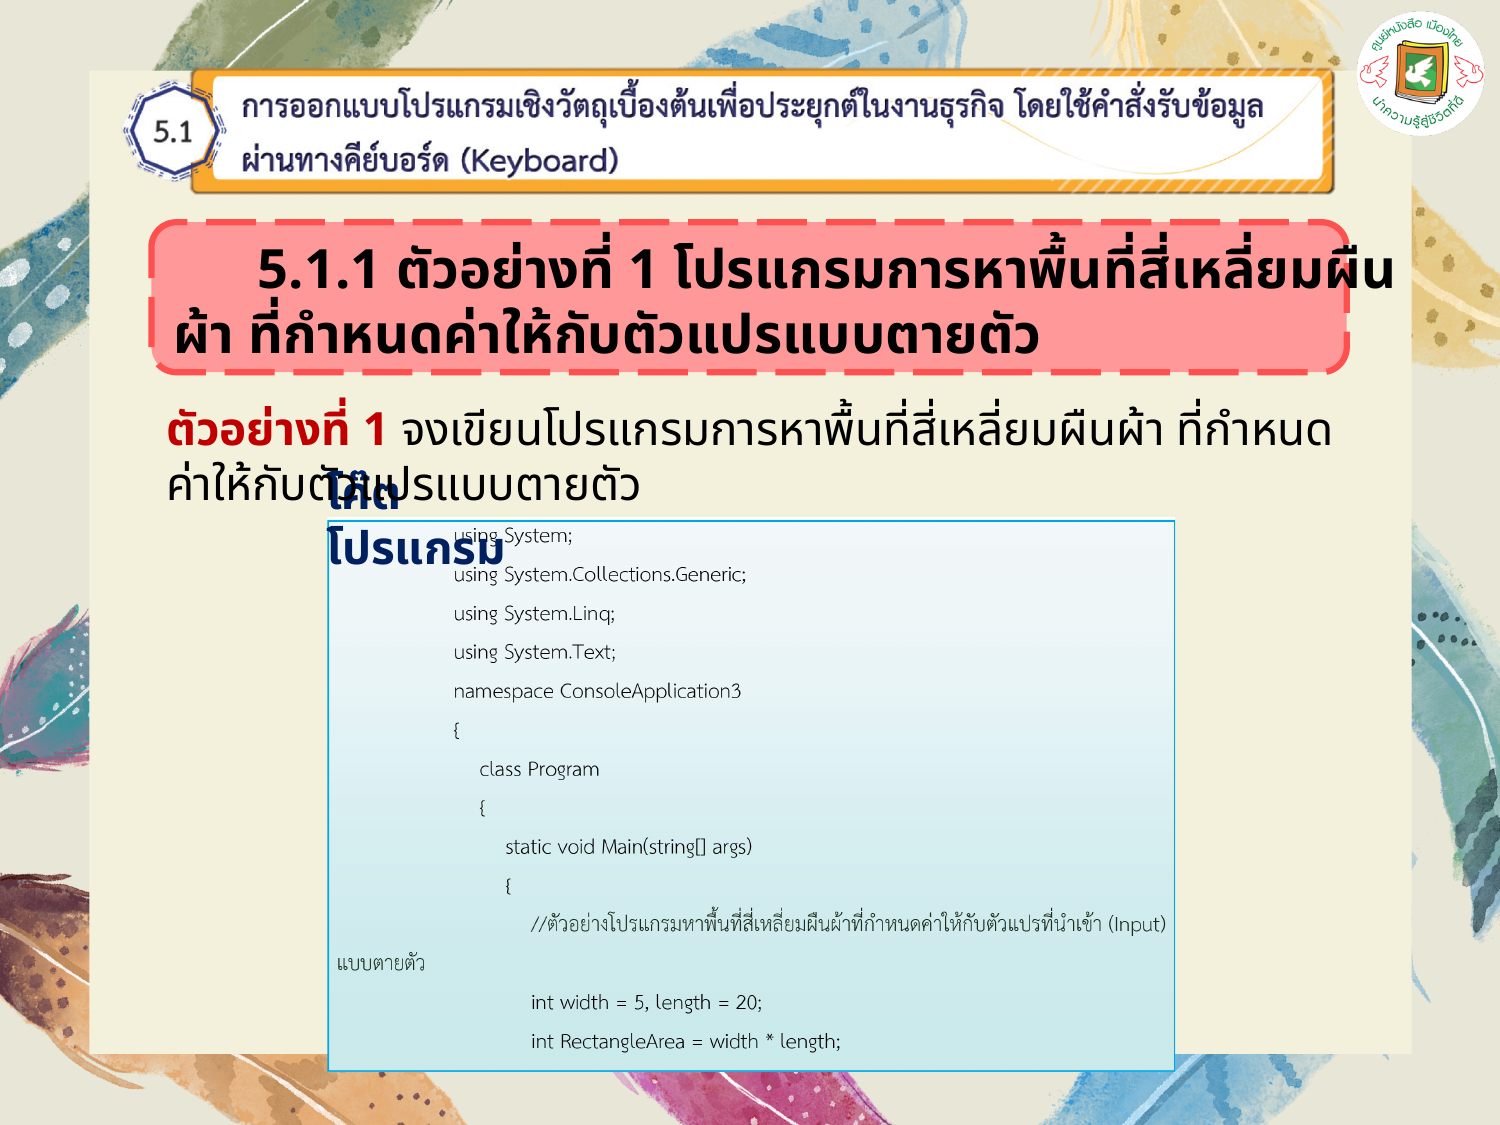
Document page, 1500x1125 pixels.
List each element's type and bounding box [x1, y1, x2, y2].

picture [0, 0, 1500, 1125]
text_box [151, 222, 1416, 374]
text_box [151, 392, 1374, 1072]
